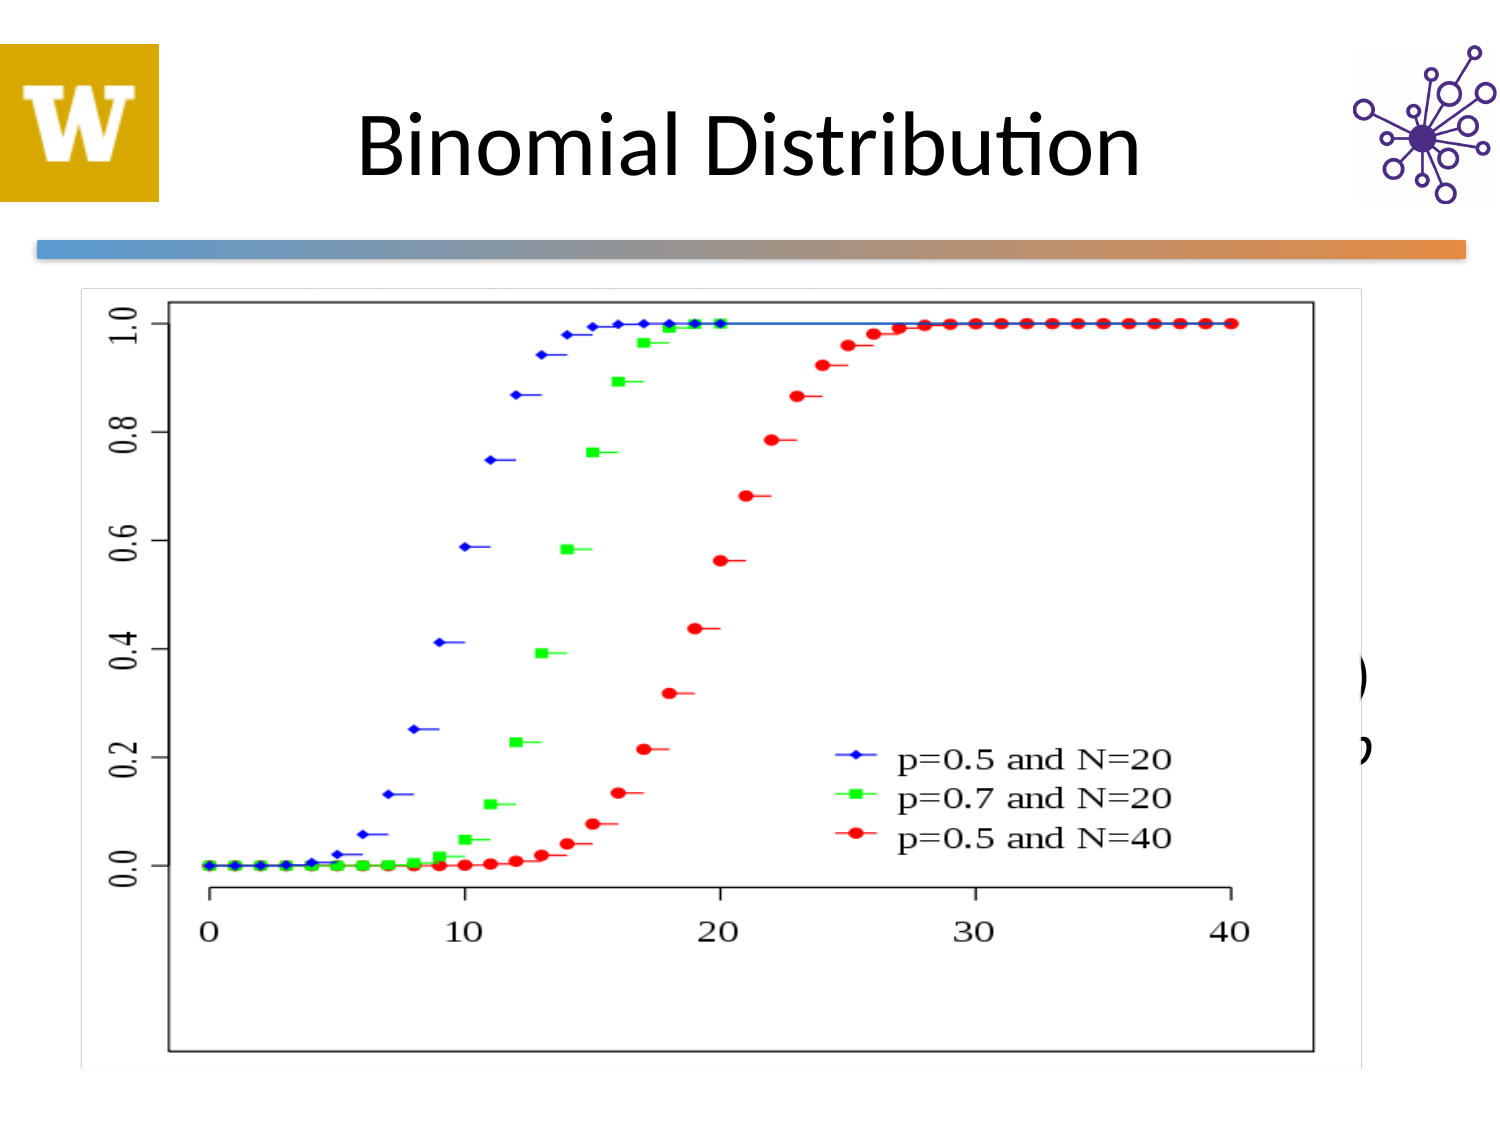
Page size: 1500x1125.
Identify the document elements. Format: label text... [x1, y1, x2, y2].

picture [0, 44, 159, 202]
title Binomial Distribution [75, 45, 1425, 233]
picture [74, 277, 1378, 1078]
picture [1425, 45, 1497, 204]
